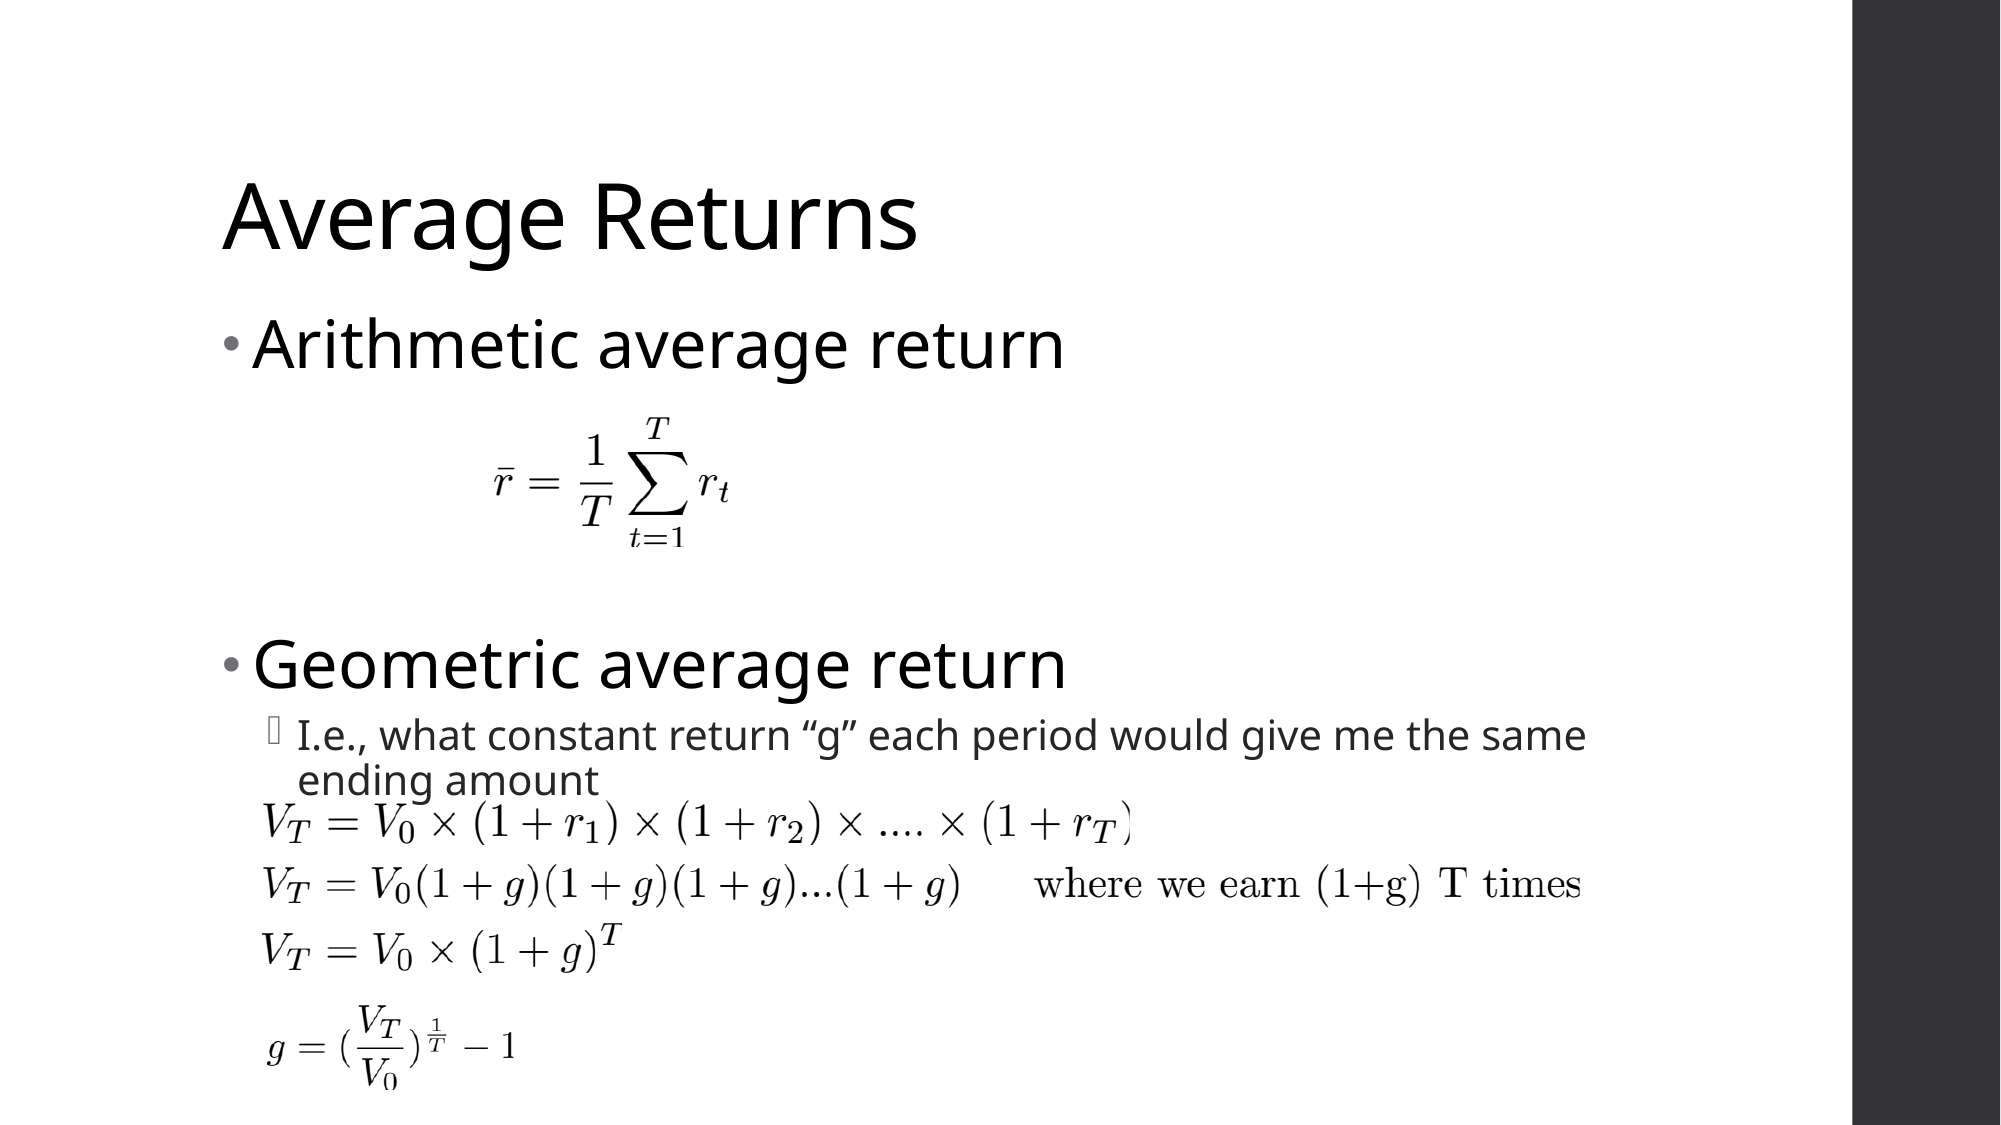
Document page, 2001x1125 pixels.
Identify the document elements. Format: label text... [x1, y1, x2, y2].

picture [493, 415, 728, 547]
title Average Returns [206, 60, 1797, 278]
picture [266, 1004, 514, 1090]
list Arithmetic average return Geometric average return I.e., what constant return “g” each period would give me the same ending amount [206, 299, 1617, 1014]
picture [261, 922, 623, 973]
picture [261, 862, 1580, 908]
picture [261, 799, 1130, 845]
